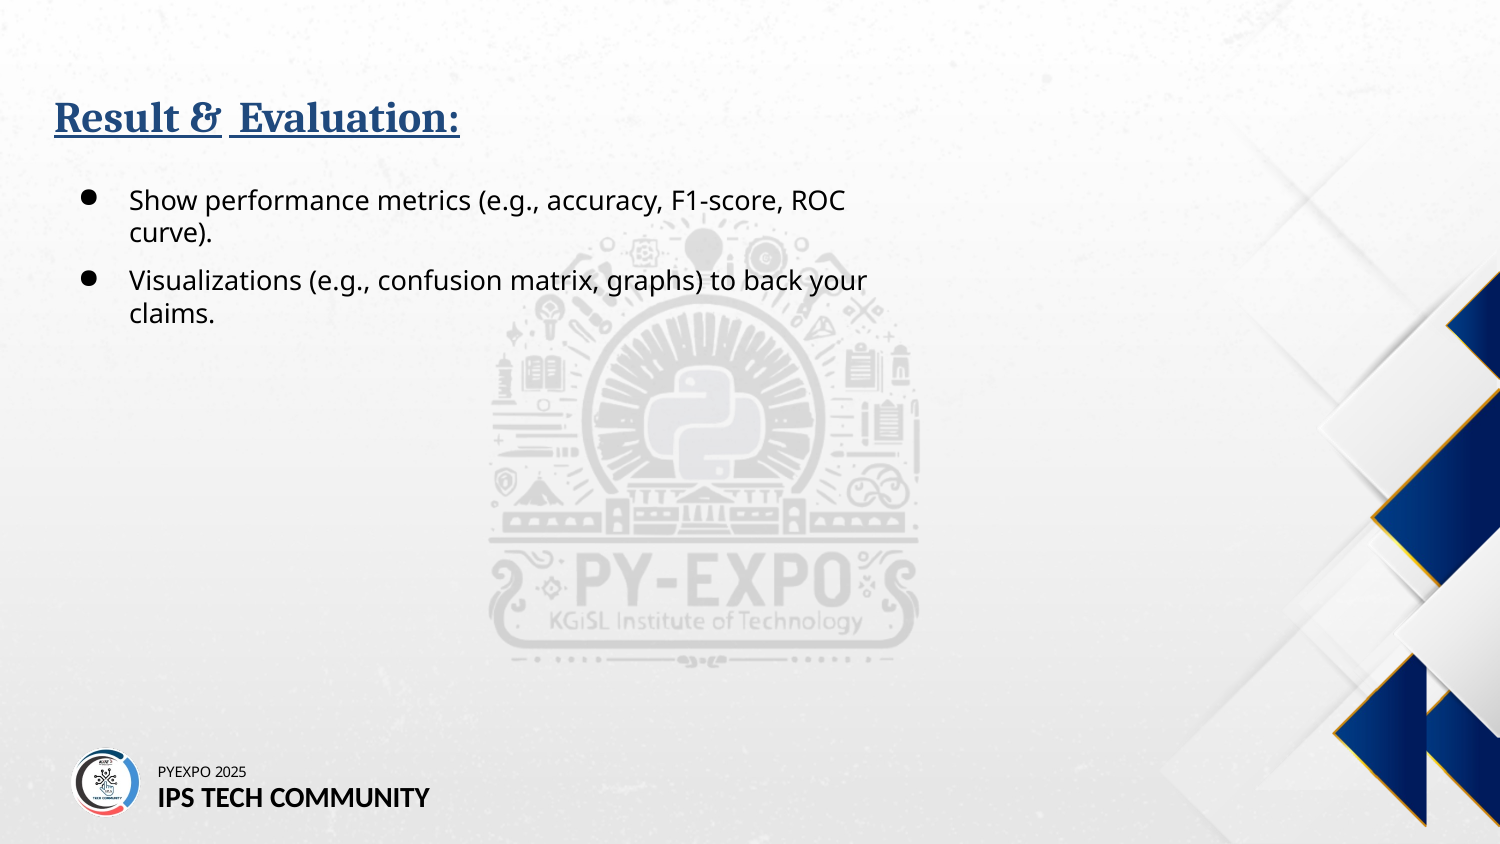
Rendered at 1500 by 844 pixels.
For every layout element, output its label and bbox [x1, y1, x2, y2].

text_box [1111, 0, 1500, 844]
picture [0, 0, 1111, 844]
